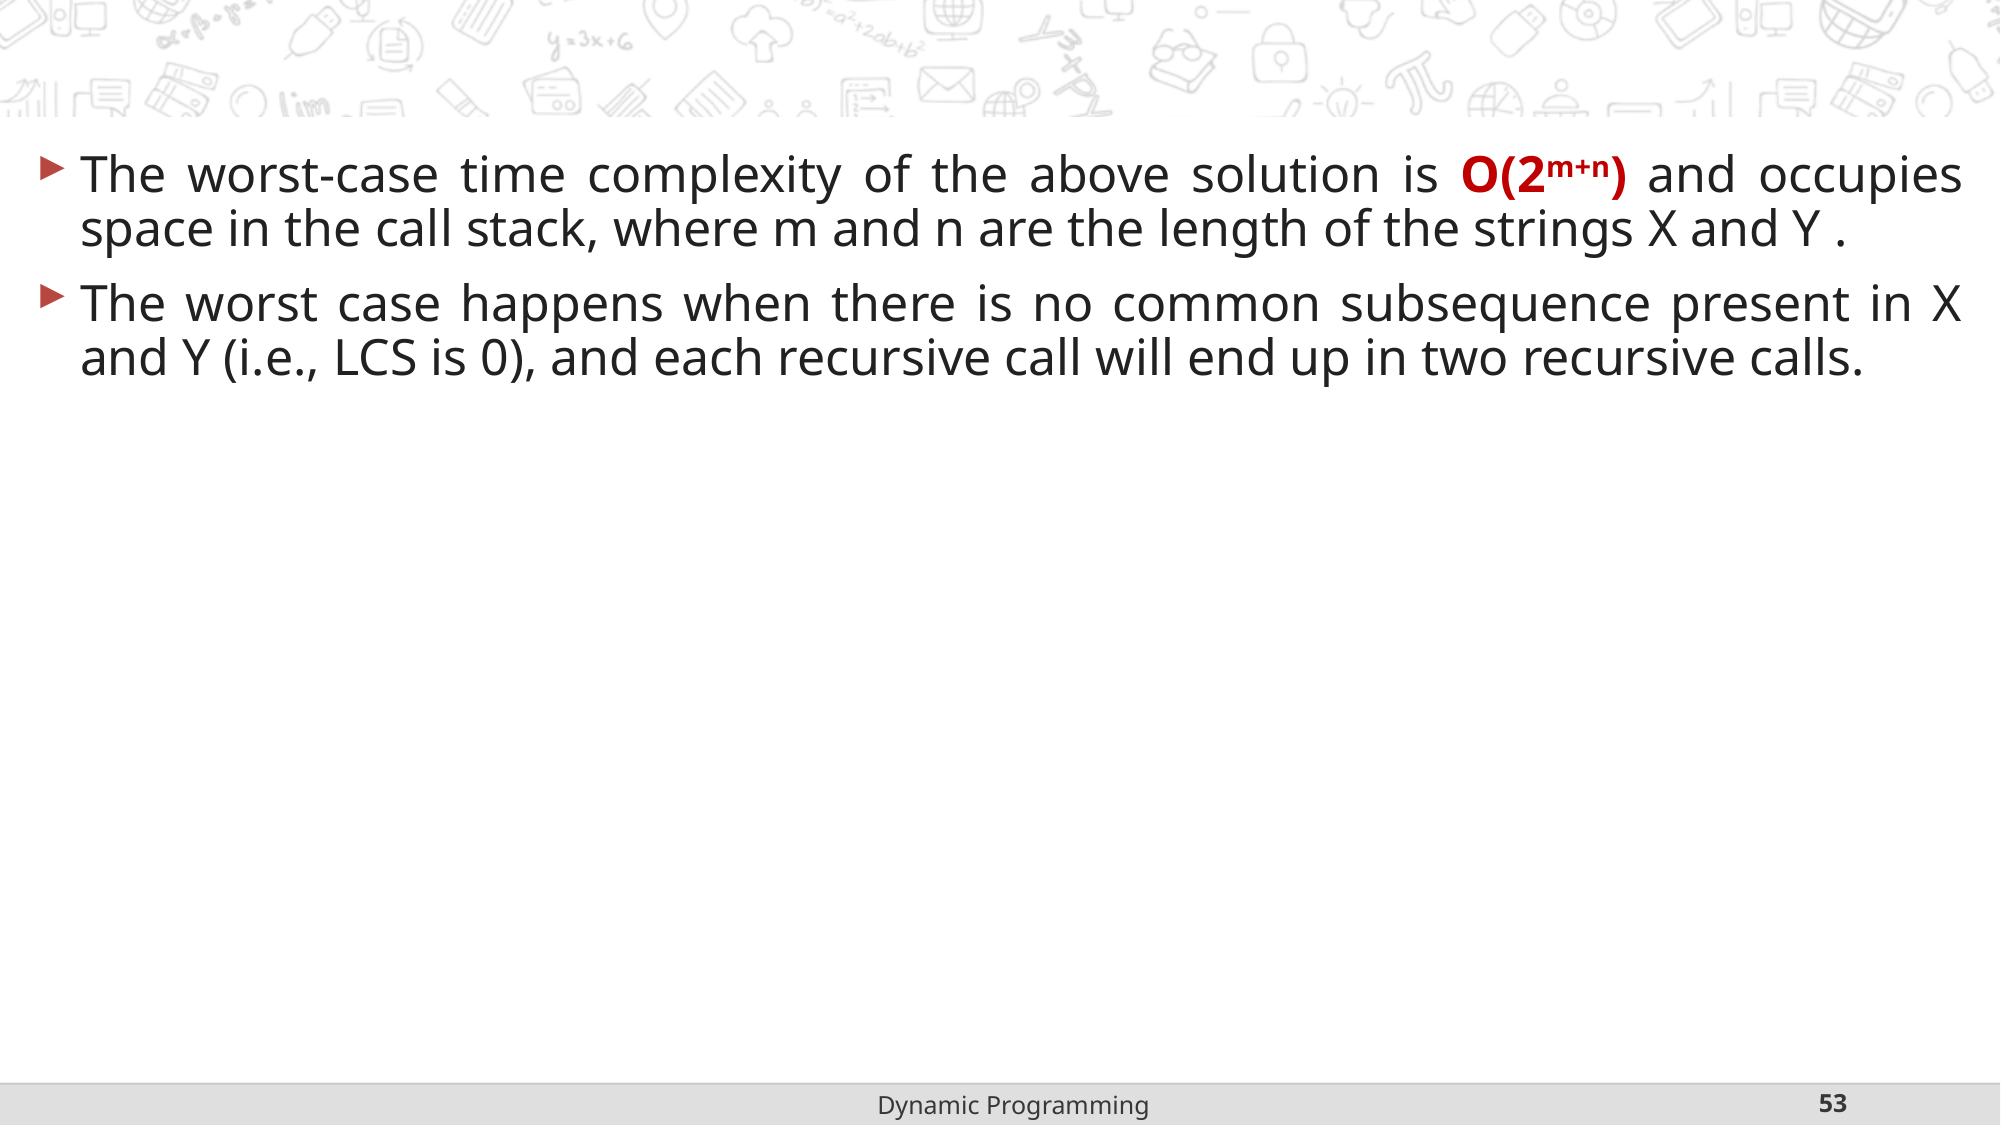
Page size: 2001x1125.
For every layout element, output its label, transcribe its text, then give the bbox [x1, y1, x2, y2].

list The worst-case time complexity of the above solution is O(2m+n) and occupies space in the call stack, where m and n are the length of the strings X and Y . The worst case happens when there is no common subsequence present in X and Y (i.e., LCS is 0), and each recursive call will end up in two recursive calls. [21, 141, 1979, 1059]
picture [0, 0, 2000, 117]
